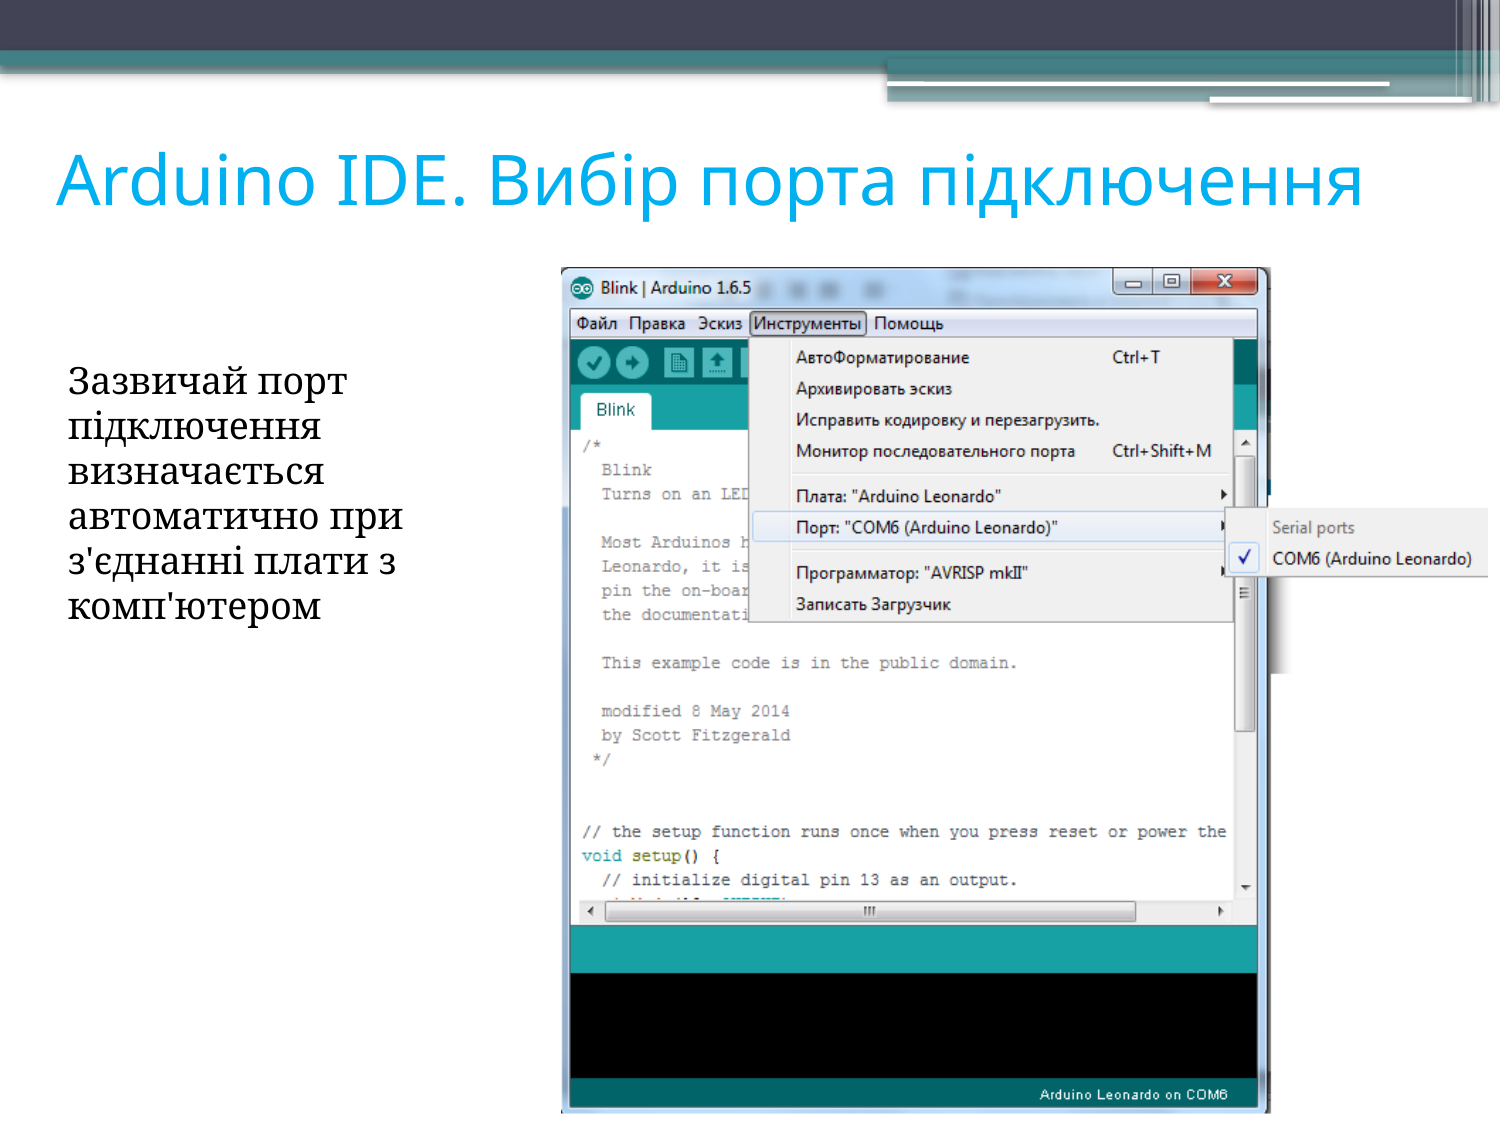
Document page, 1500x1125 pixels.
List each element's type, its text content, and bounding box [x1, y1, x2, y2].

title Arduino IDE. Вибір порта підключення [41, 90, 1392, 265]
picture [560, 267, 1488, 1118]
text_box Зазвичай порт підключення визначається автоматично при з'єднанні плати з комп'ютером [53, 349, 491, 635]
